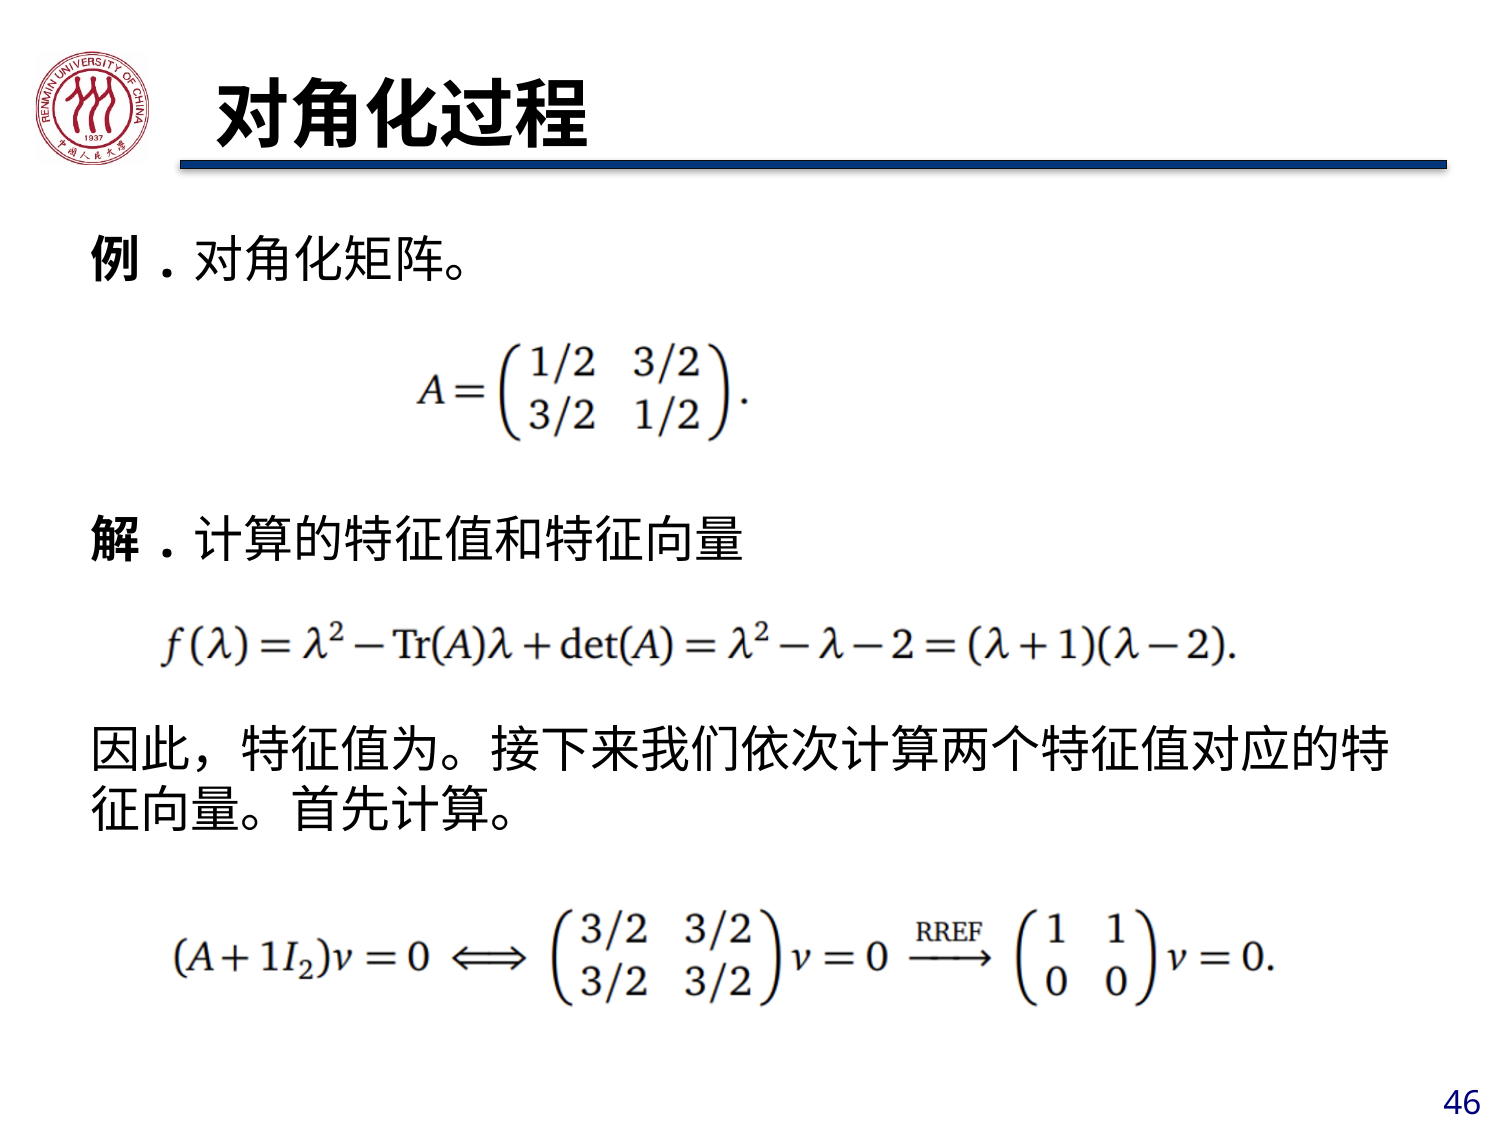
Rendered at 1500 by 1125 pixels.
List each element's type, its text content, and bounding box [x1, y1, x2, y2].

picture [135, 592, 1276, 698]
picture [383, 326, 776, 452]
title 对角化过程 [198, 18, 1407, 205]
picture [35, 51, 149, 165]
picture [135, 881, 1318, 1047]
